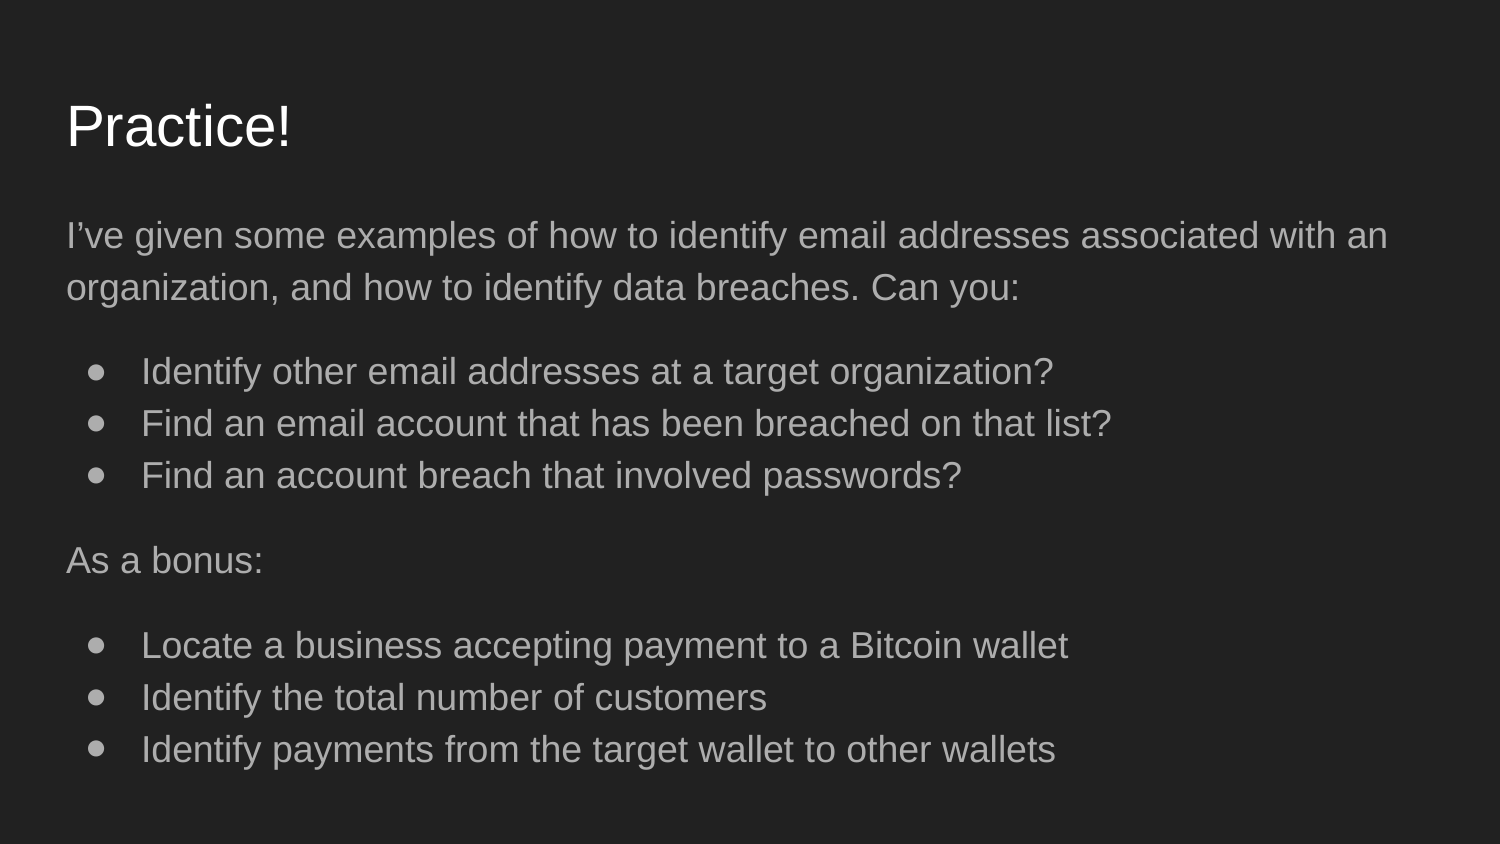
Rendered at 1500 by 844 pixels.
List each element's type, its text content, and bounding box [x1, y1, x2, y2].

title Practice! [51, 72, 1449, 167]
list I’ve given some examples of how to identify email addresses associated with an organization, and how to identify data breaches. Can you: Identify other email addresses at a target organization? Find an email account that has been breached on that list? Find an account breach that involved passwords? As a bonus: Locate a business accepting payment to a Bitcoin wallet Identify the total number of customers Identify payments from the target wallet to other wallets [51, 189, 1449, 750]
